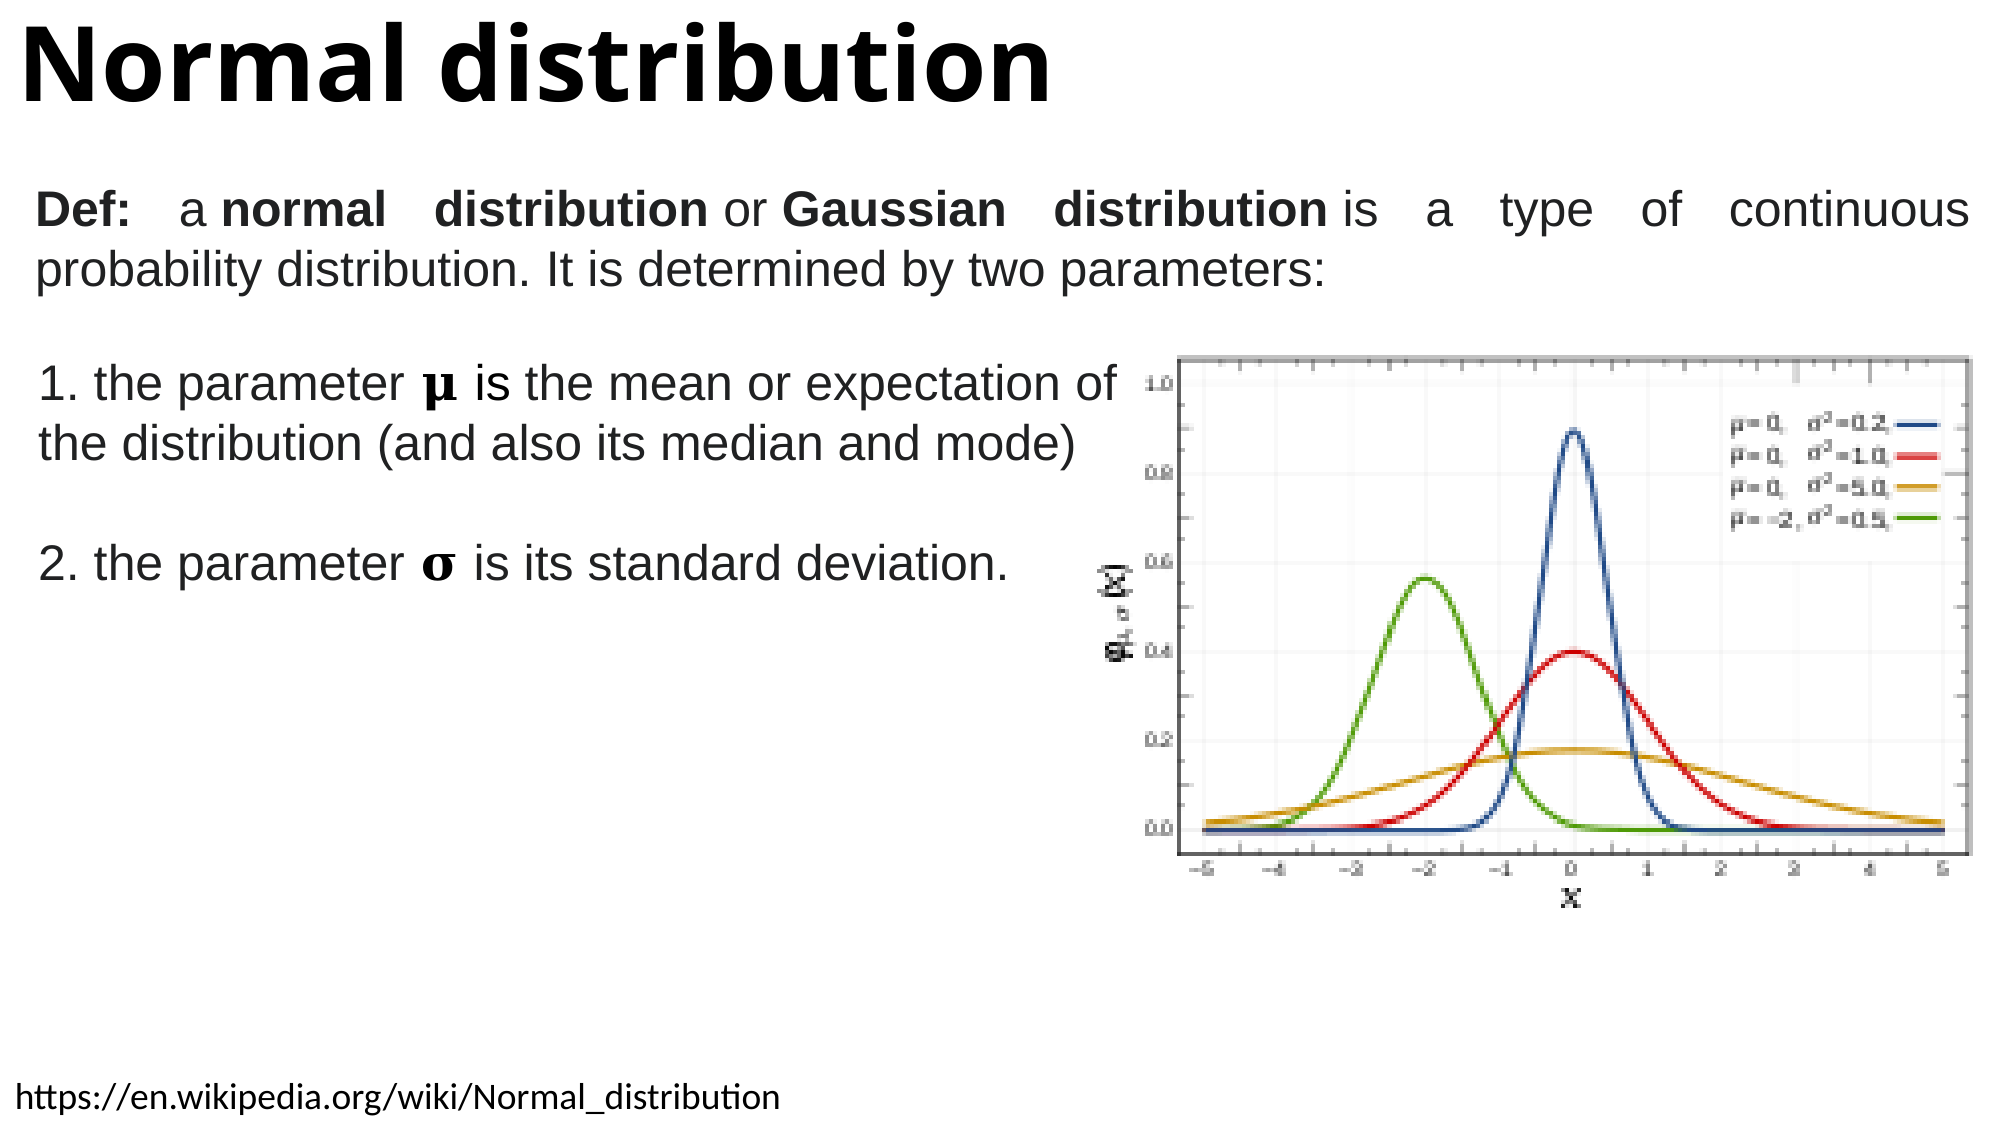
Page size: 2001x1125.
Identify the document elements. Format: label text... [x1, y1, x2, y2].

picture [1093, 347, 1982, 917]
text_box Normal distribution [2, 8, 2000, 127]
text_box [215, 405, 266, 456]
text_box Def: a normal distribution or Gaussian distribution is a type of continuous probability distribution. It is determined by two parameters: [20, 169, 1986, 304]
text_box https://en.wikipedia.org/wiki/Normal_distribution [0, 1064, 1024, 1125]
text_box 1. the parameter 𝛍 is the mean or expectation of the distribution (and also its median and mode) 2. the parameter 𝛔 is its standard deviation. [23, 343, 1133, 599]
